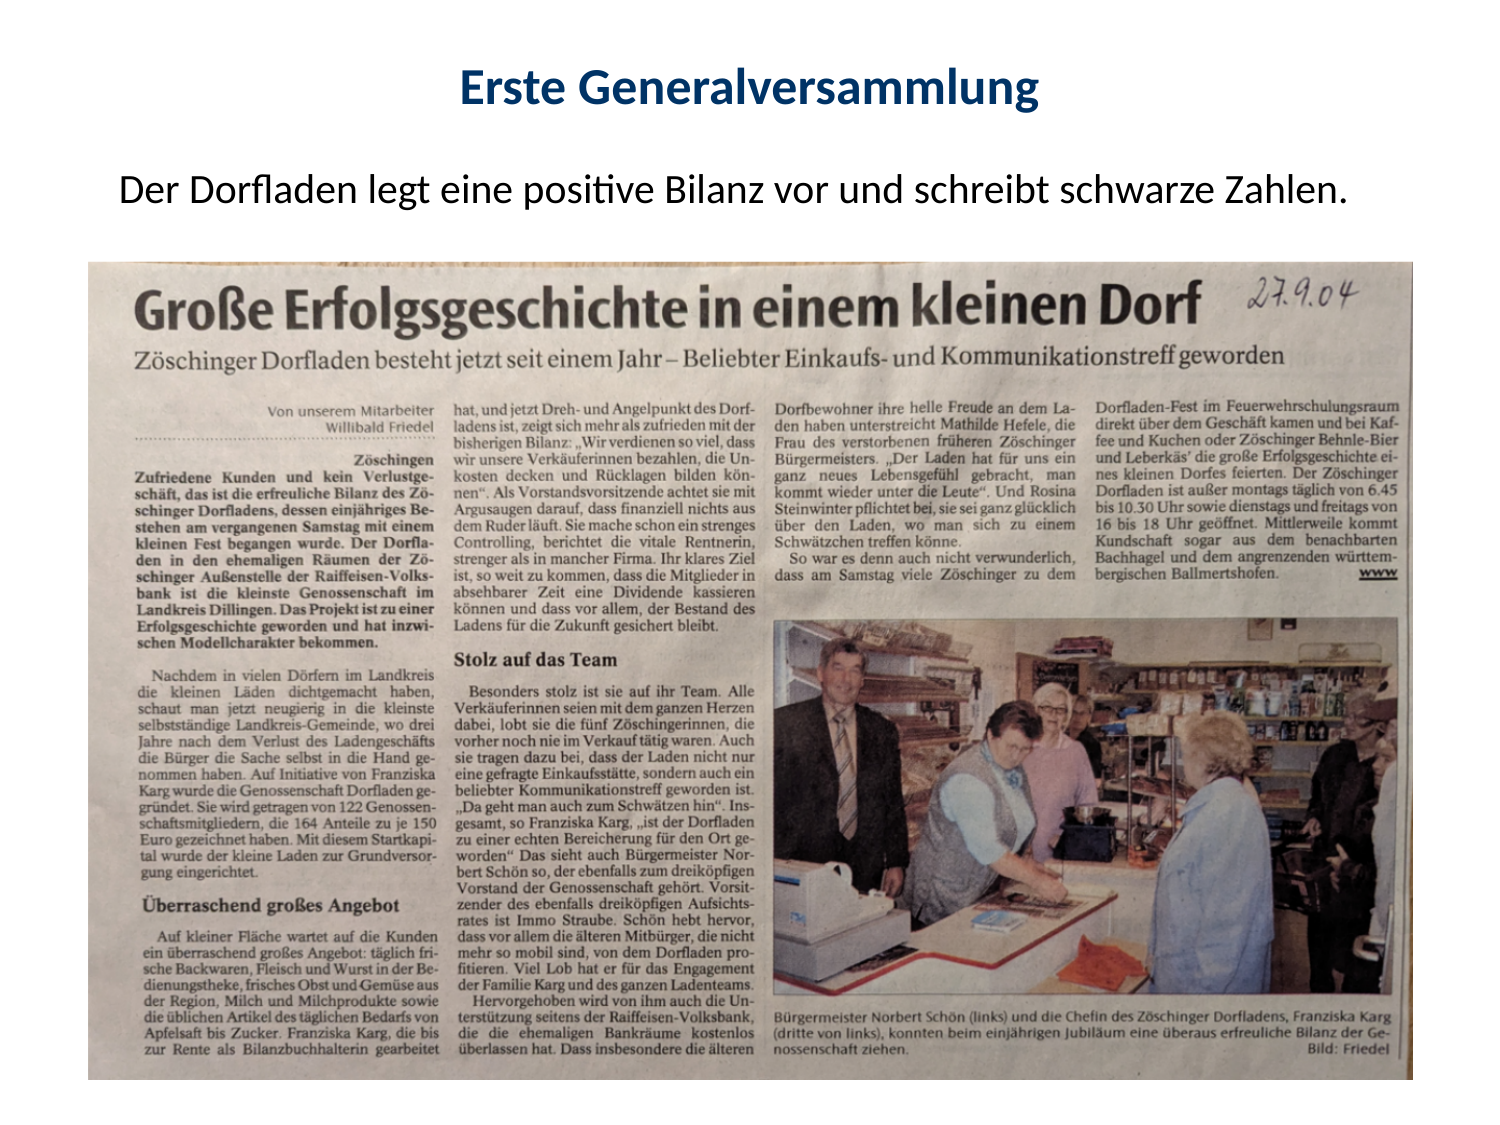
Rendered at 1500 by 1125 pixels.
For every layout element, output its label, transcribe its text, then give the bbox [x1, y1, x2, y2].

picture [86, 260, 1414, 1081]
text_box Der Dorfladen legt eine positive Bilanz vor und schreibt schwarze Zahlen. [103, 109, 1454, 220]
title Erste Generalversammlung [75, 45, 1425, 123]
